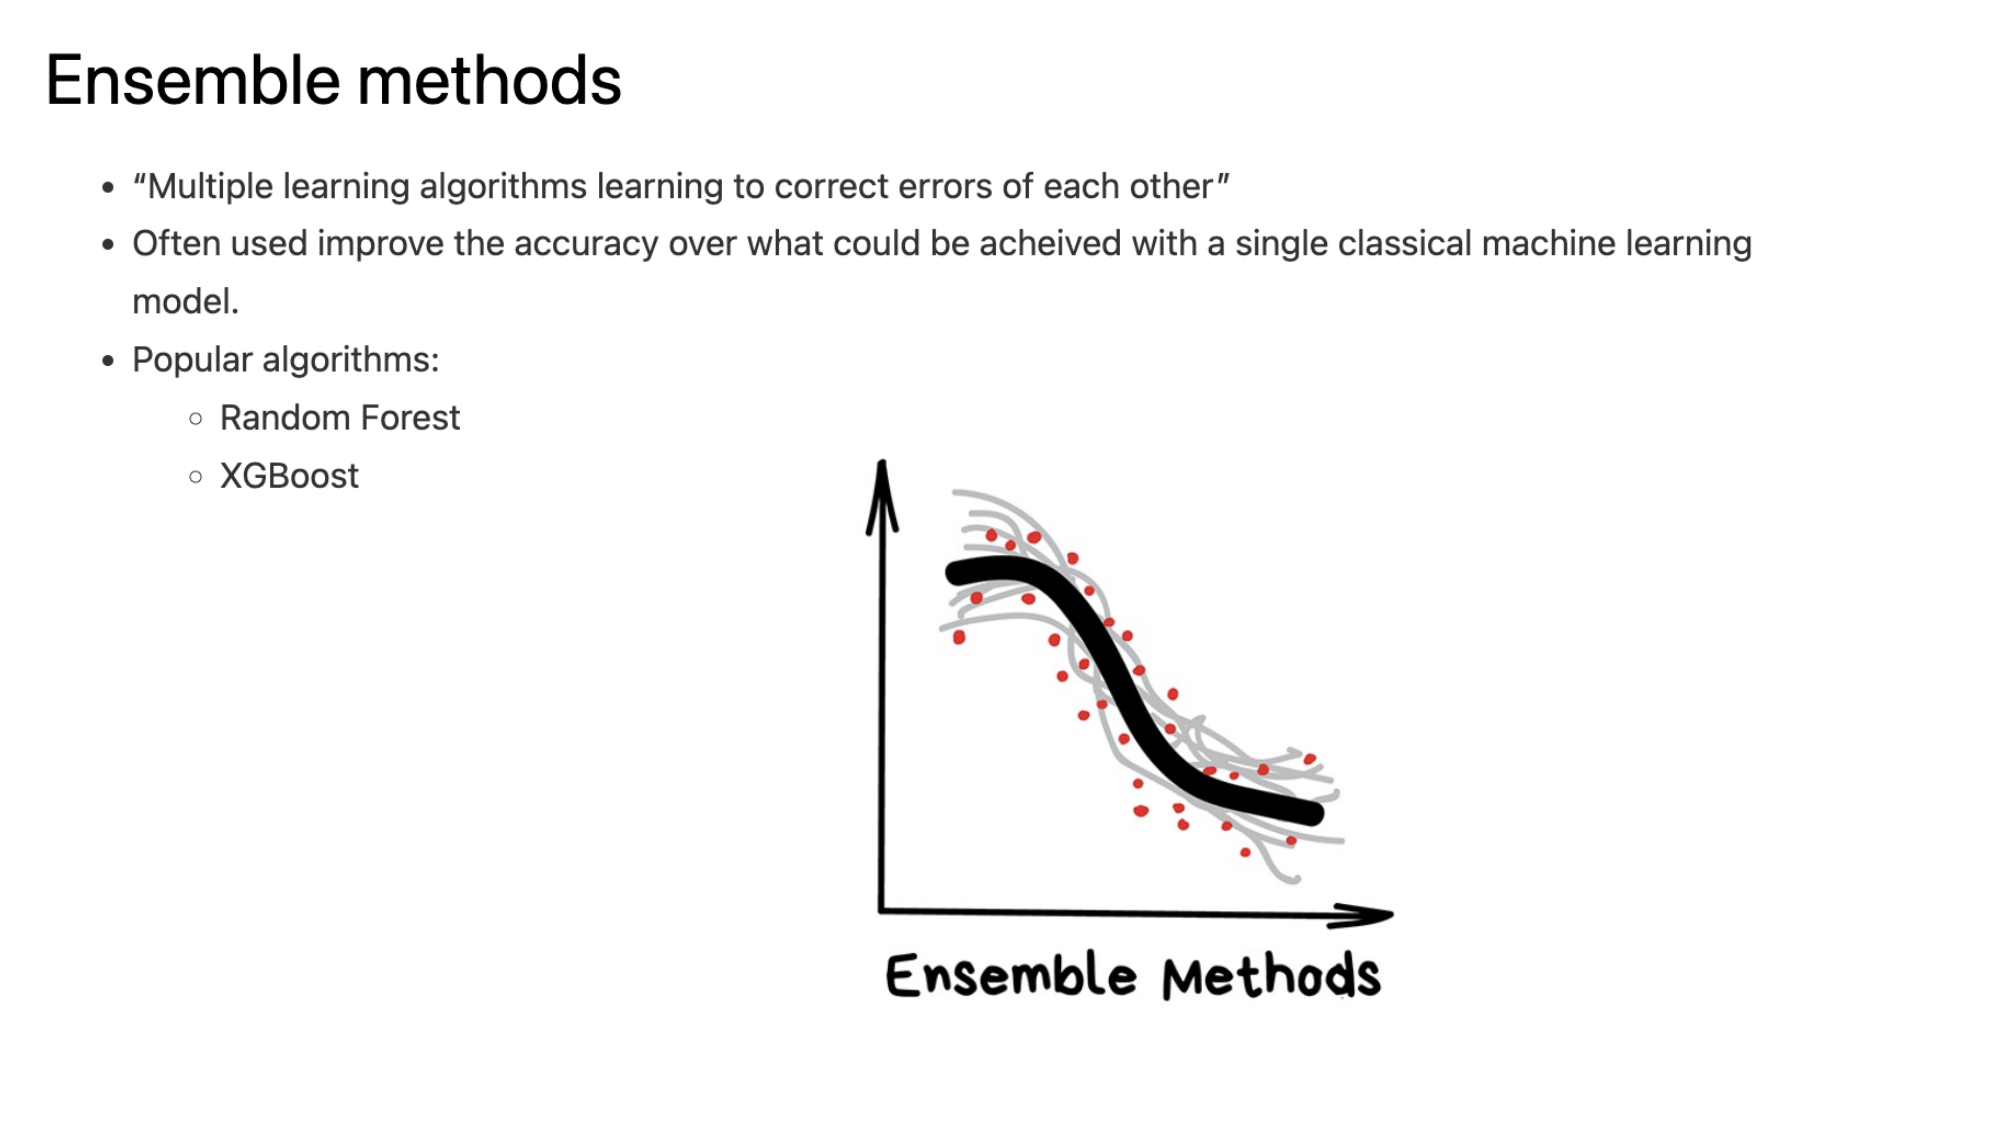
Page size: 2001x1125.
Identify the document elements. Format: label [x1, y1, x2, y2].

picture [29, 26, 1779, 1020]
